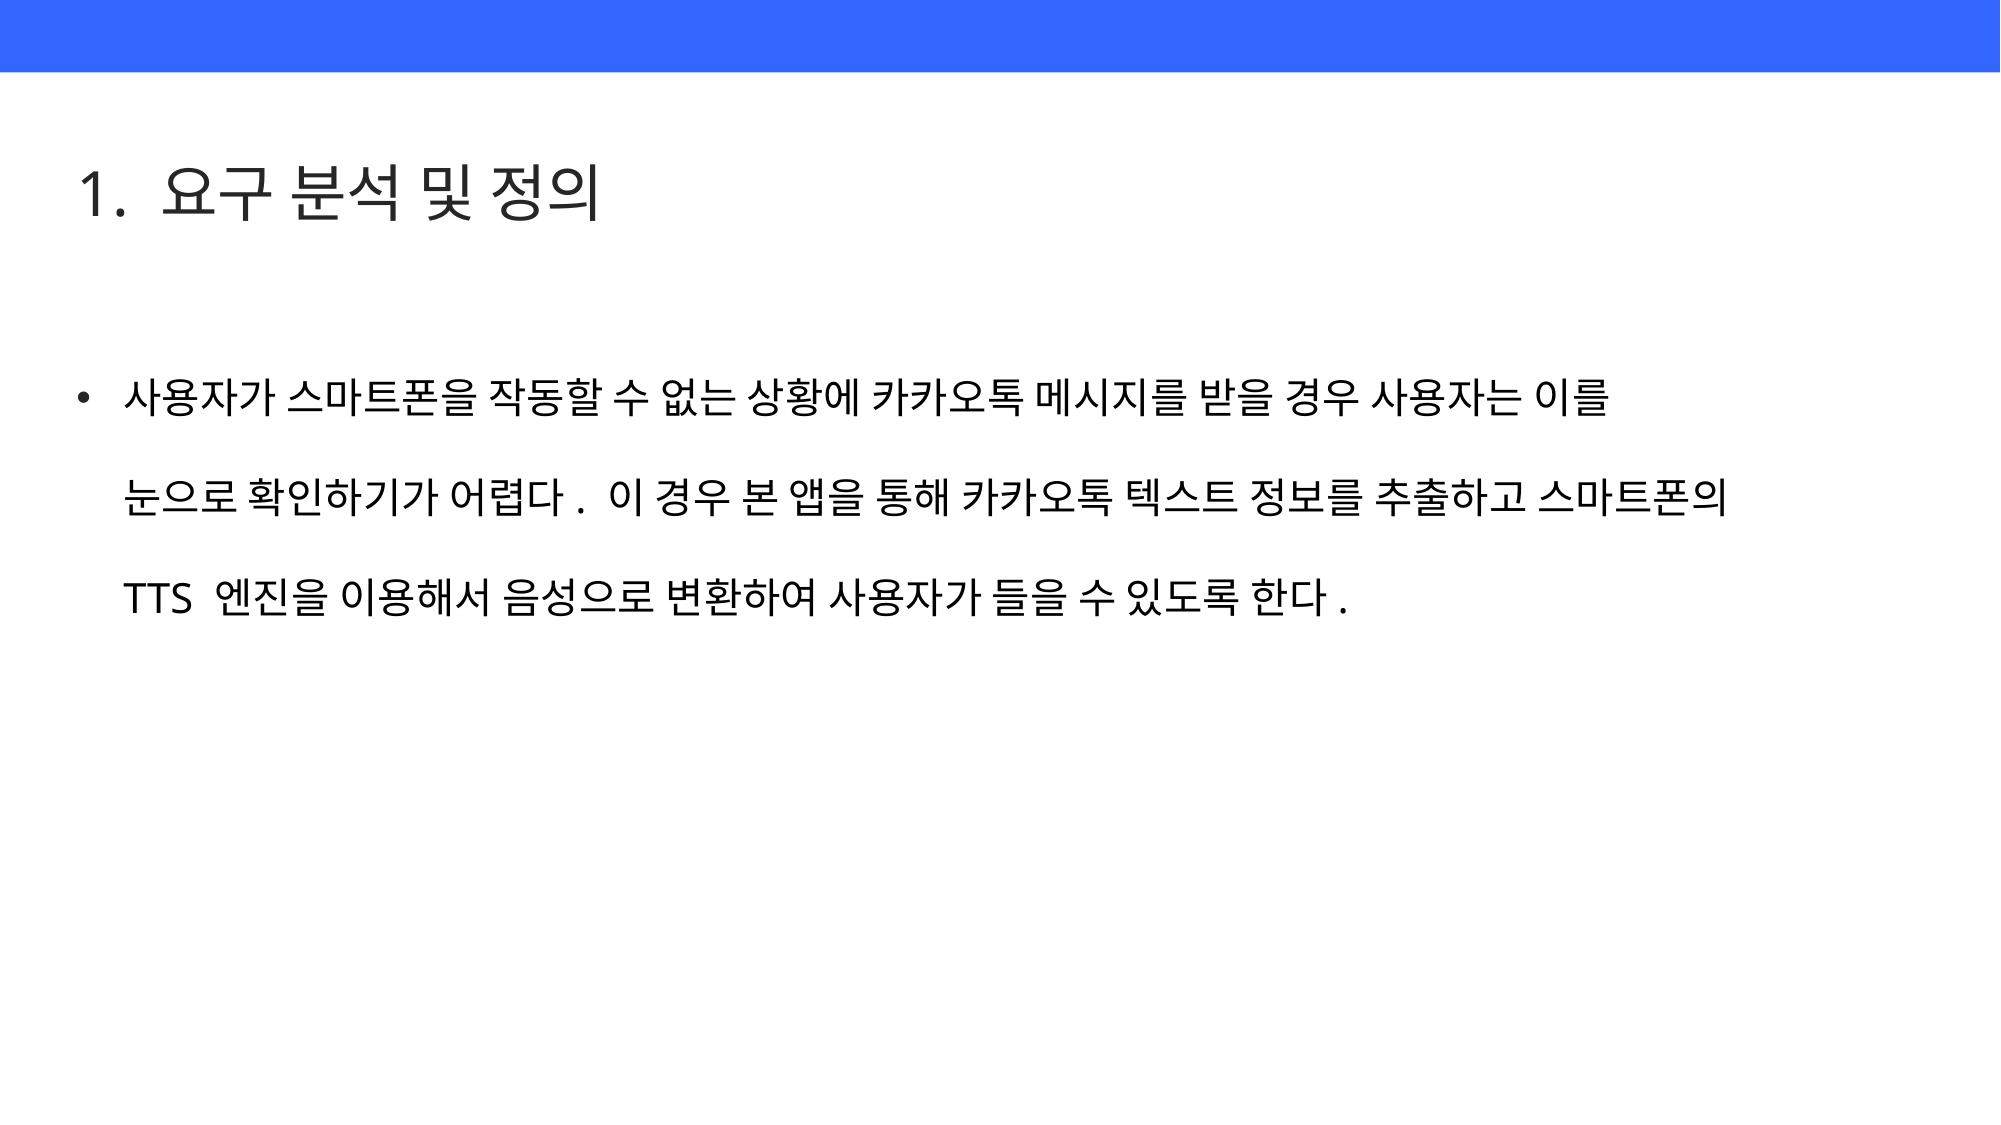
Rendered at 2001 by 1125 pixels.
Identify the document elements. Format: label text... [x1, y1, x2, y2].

text_box 1. 요구 분석 및 정의 [61, 139, 771, 235]
text_box 사용자가 스마트폰을 작동할 수 없는 상황에 카카오톡 메시지를 받을 경우 사용자는 이를 눈으로 확인하기가 어렵다. 이 경우 본 앱을 통해 카카오톡 텍스트 정보를 추출하고 스마트폰의 TTS 엔진을 이용해서 음성으로 변환하여 사용자가 들을 수 있도록 한다. [61, 314, 1747, 1084]
